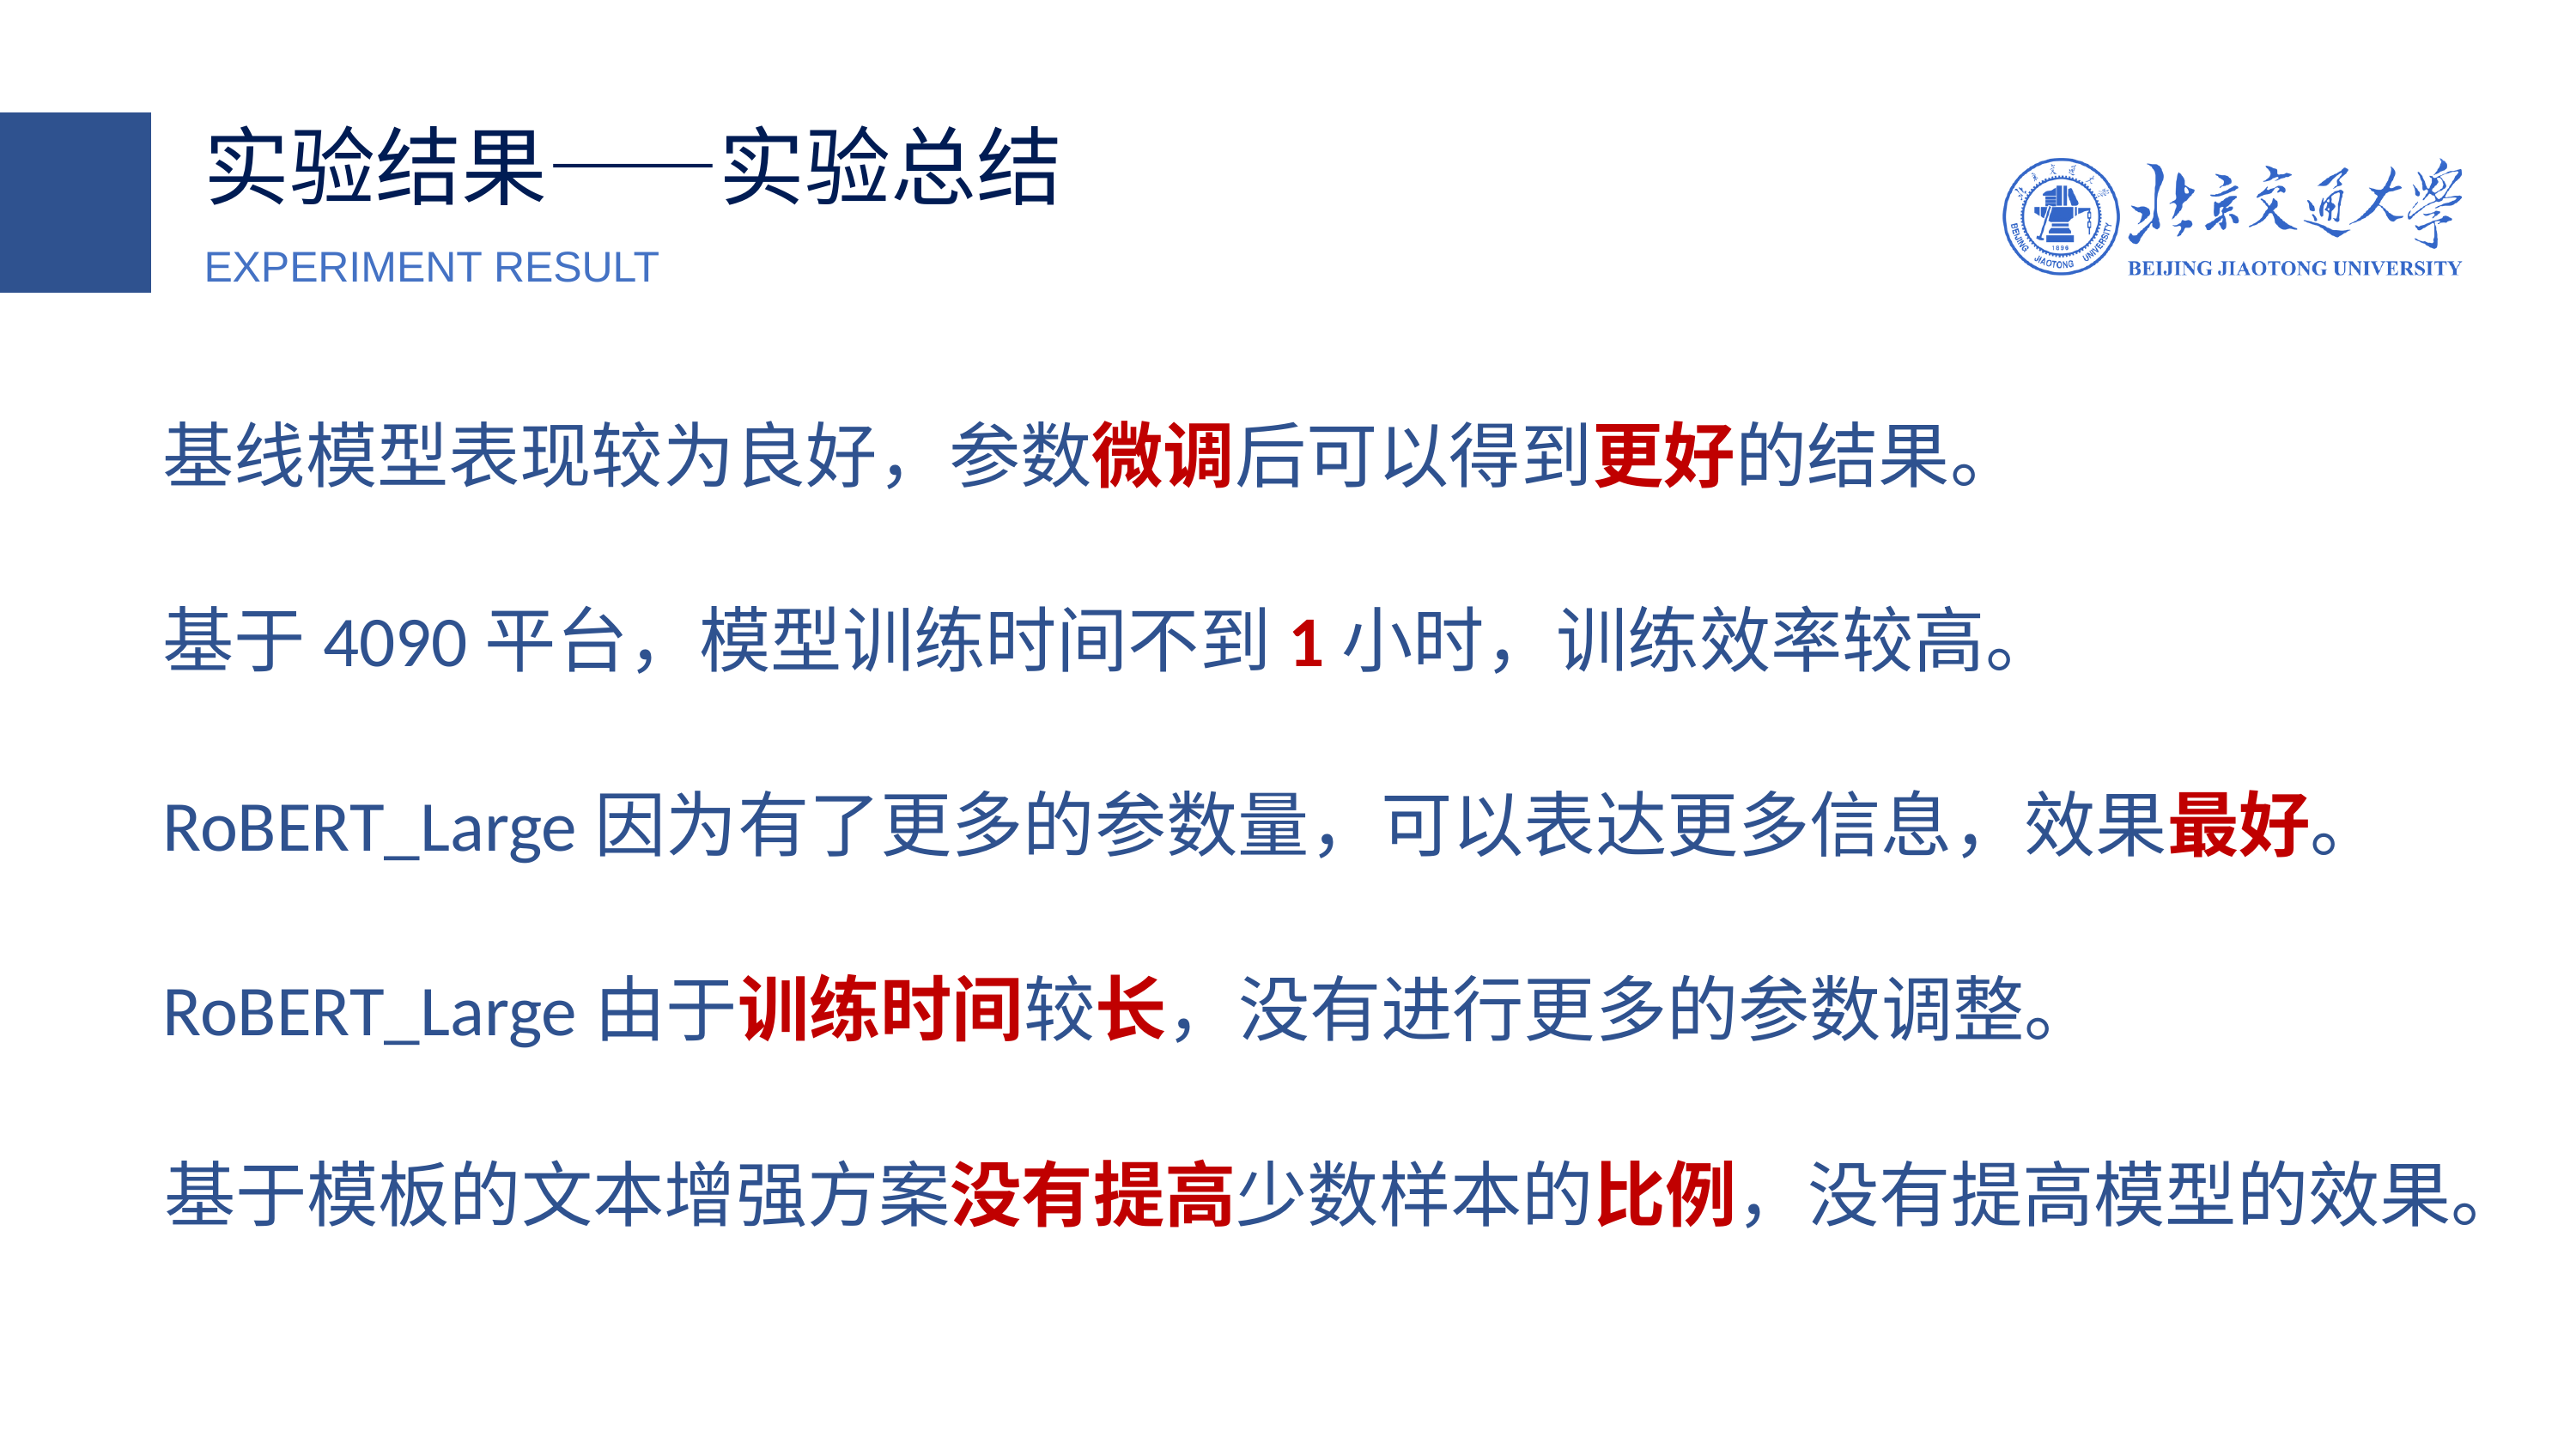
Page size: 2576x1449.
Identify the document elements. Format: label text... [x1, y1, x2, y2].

text_box 基于模板的文本增强方案没有提高少数样本的比例，没有提高模型的效果。 [151, 1143, 2479, 1238]
text_box 实验结果——实验总结 [204, 112, 1285, 216]
text_box 基线模型表现较为良好，参数微调后可以得到更好的结果。 [149, 403, 2197, 512]
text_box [0, 112, 152, 293]
text_box EXPERIMENT RESULT [204, 239, 974, 291]
text_box 基于4090平台，模型训练时间不到1小时，训练效率较高。 [149, 588, 2197, 697]
text_box [1946, 126, 2518, 318]
text_box RoBERT_Large因为有了更多的参数量，可以表达更多信息，效果最好。 [149, 773, 2436, 882]
text_box RoBERT_Large由于训练时间较长，没有进行更多的参数调整。 [149, 958, 2301, 1066]
